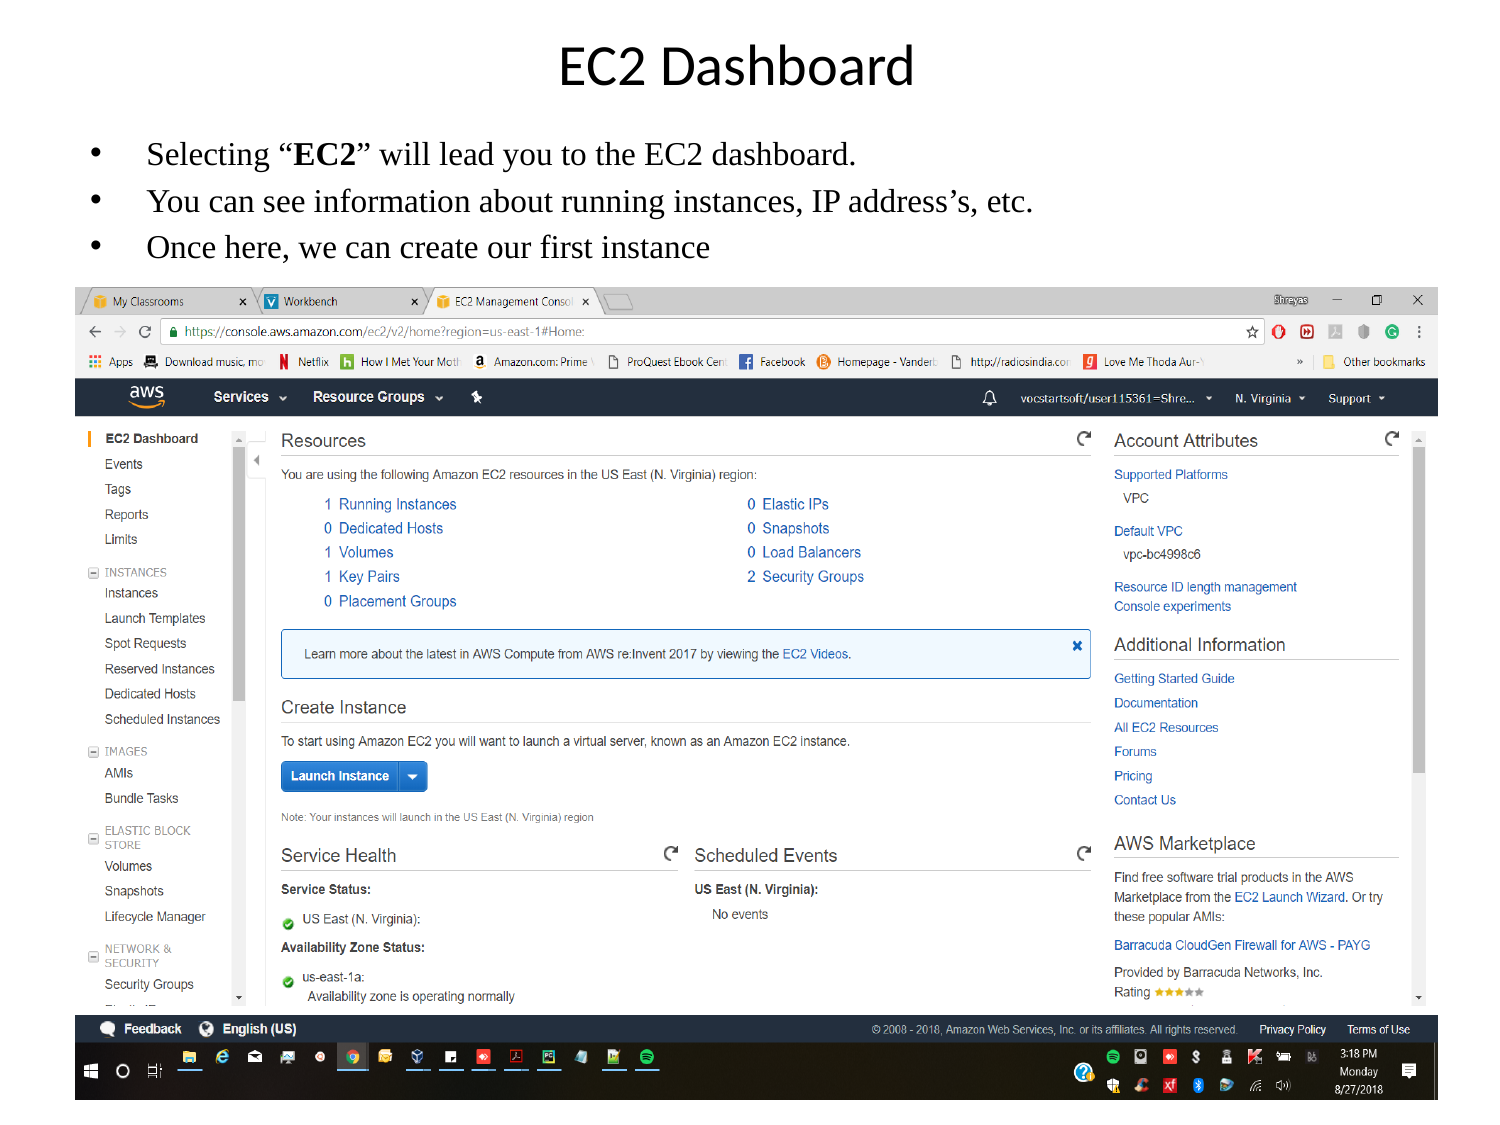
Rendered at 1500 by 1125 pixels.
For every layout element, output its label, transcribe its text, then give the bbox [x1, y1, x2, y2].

picture [74, 287, 1438, 1101]
title EC2 Dashboard [62, 0, 1413, 125]
list Selecting “EC2” will lead you to the EC2 dashboard. You can see information about running instances, IP address’s, etc. Once here, we can create our first instance [75, 125, 1425, 285]
